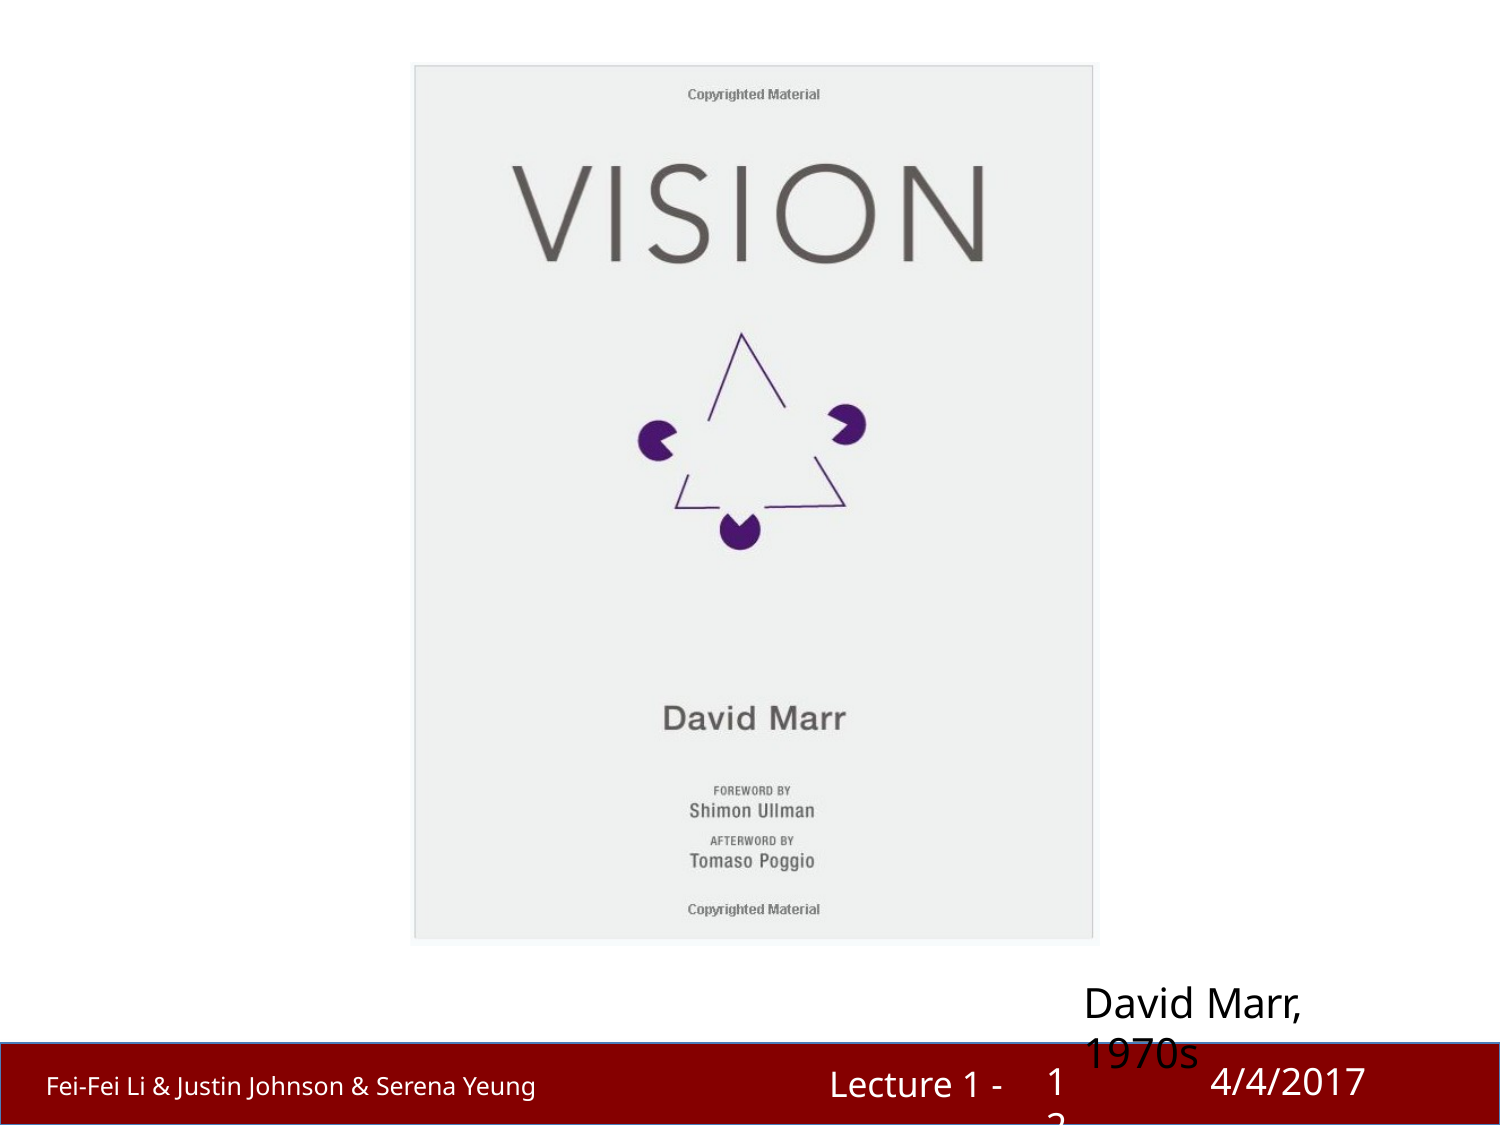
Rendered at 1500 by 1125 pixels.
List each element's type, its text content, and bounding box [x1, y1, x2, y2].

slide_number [1208, 1058, 1370, 1125]
text_box 12 [1043, 1058, 1088, 1125]
text_box Fei-Fei Li & Justin Johnson & Serena Yeung [43, 1068, 568, 1101]
text_box David Marr, 1970s [1081, 975, 1422, 1078]
text_box [410, 62, 1100, 946]
footer Lecture 1 - [827, 1060, 1023, 1125]
